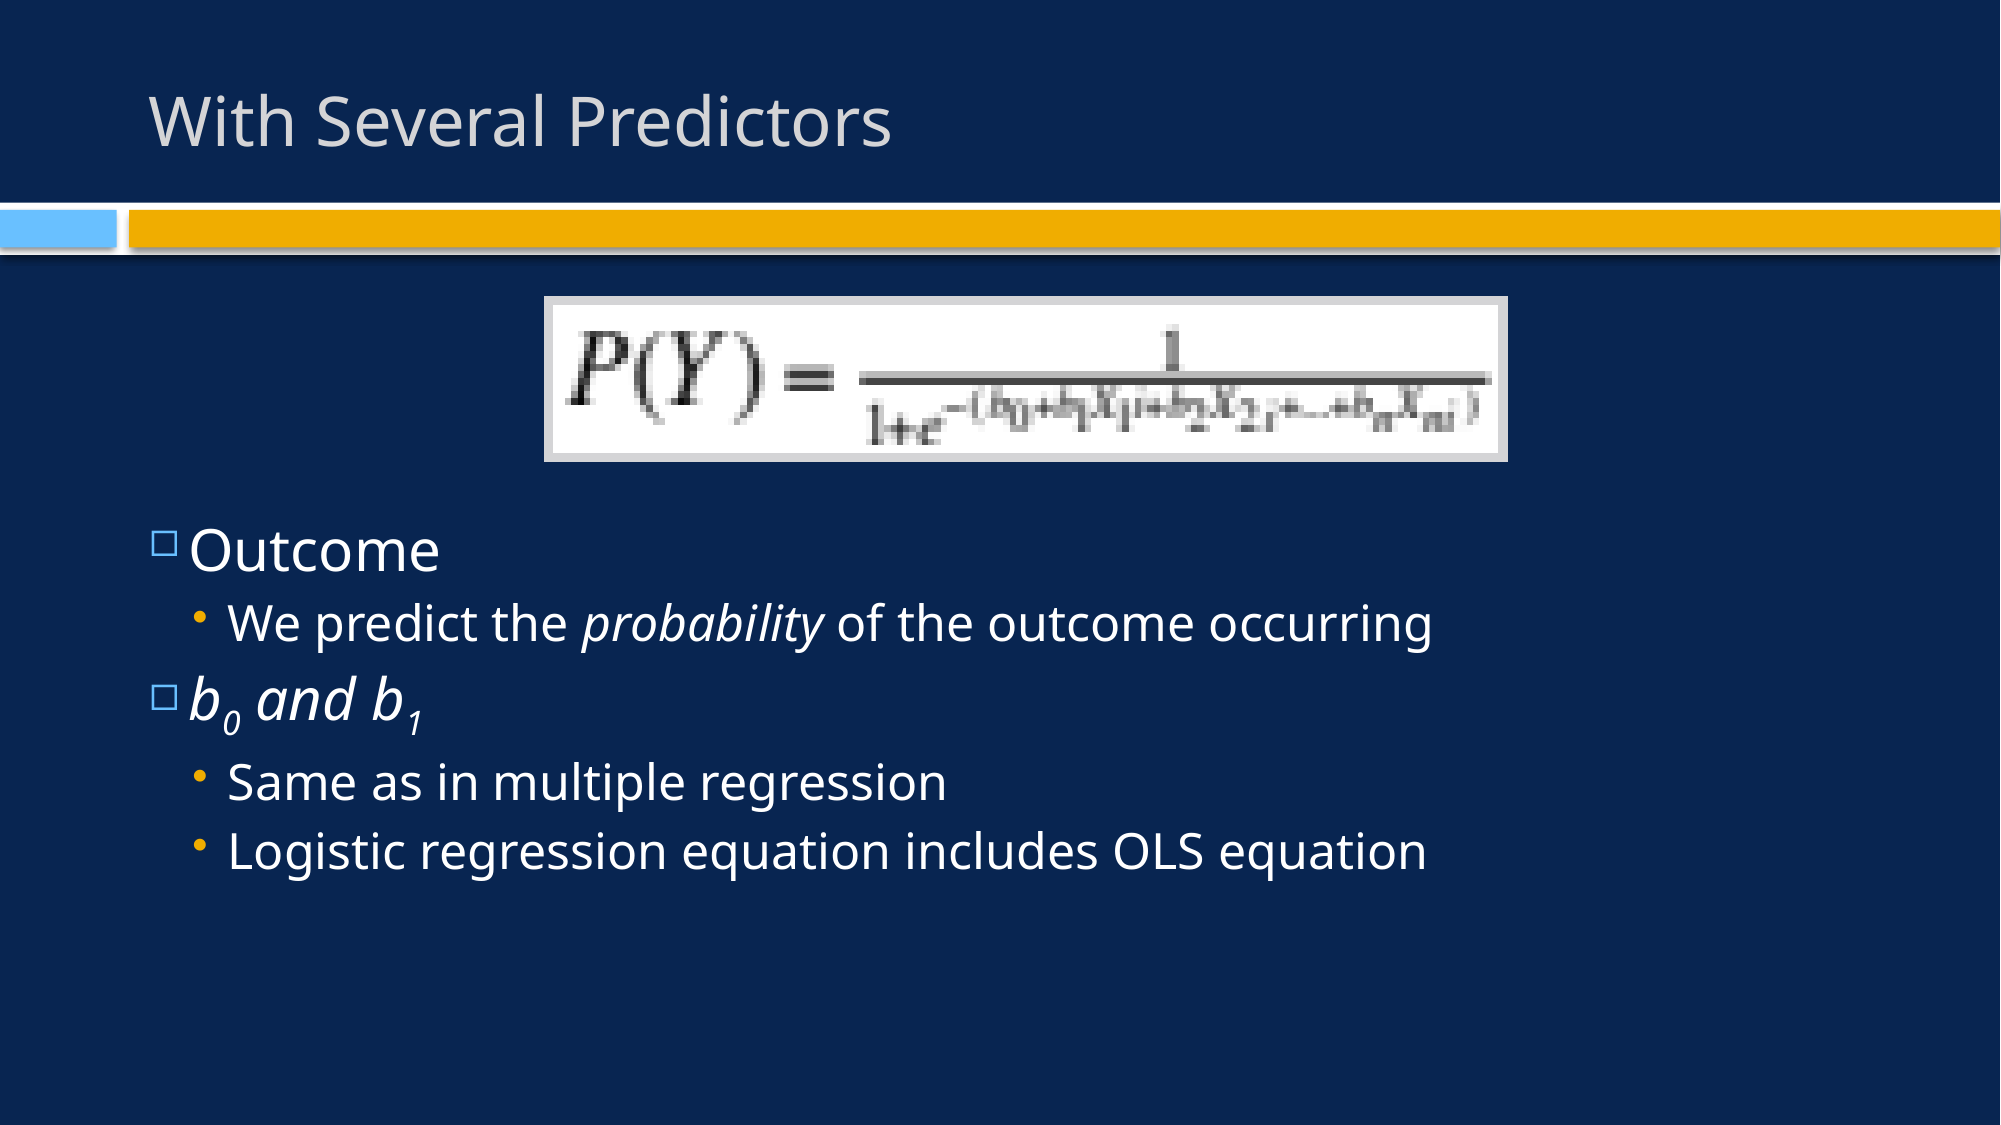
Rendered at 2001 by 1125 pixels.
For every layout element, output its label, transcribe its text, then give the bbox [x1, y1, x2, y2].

list Outcome We predict the probability of the outcome occurring b0 and b1 Same as in multiple regression Logistic regression equation includes OLS equation [133, 262, 1918, 1001]
title With Several Predictors [133, 37, 1918, 201]
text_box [552, 304, 1499, 454]
